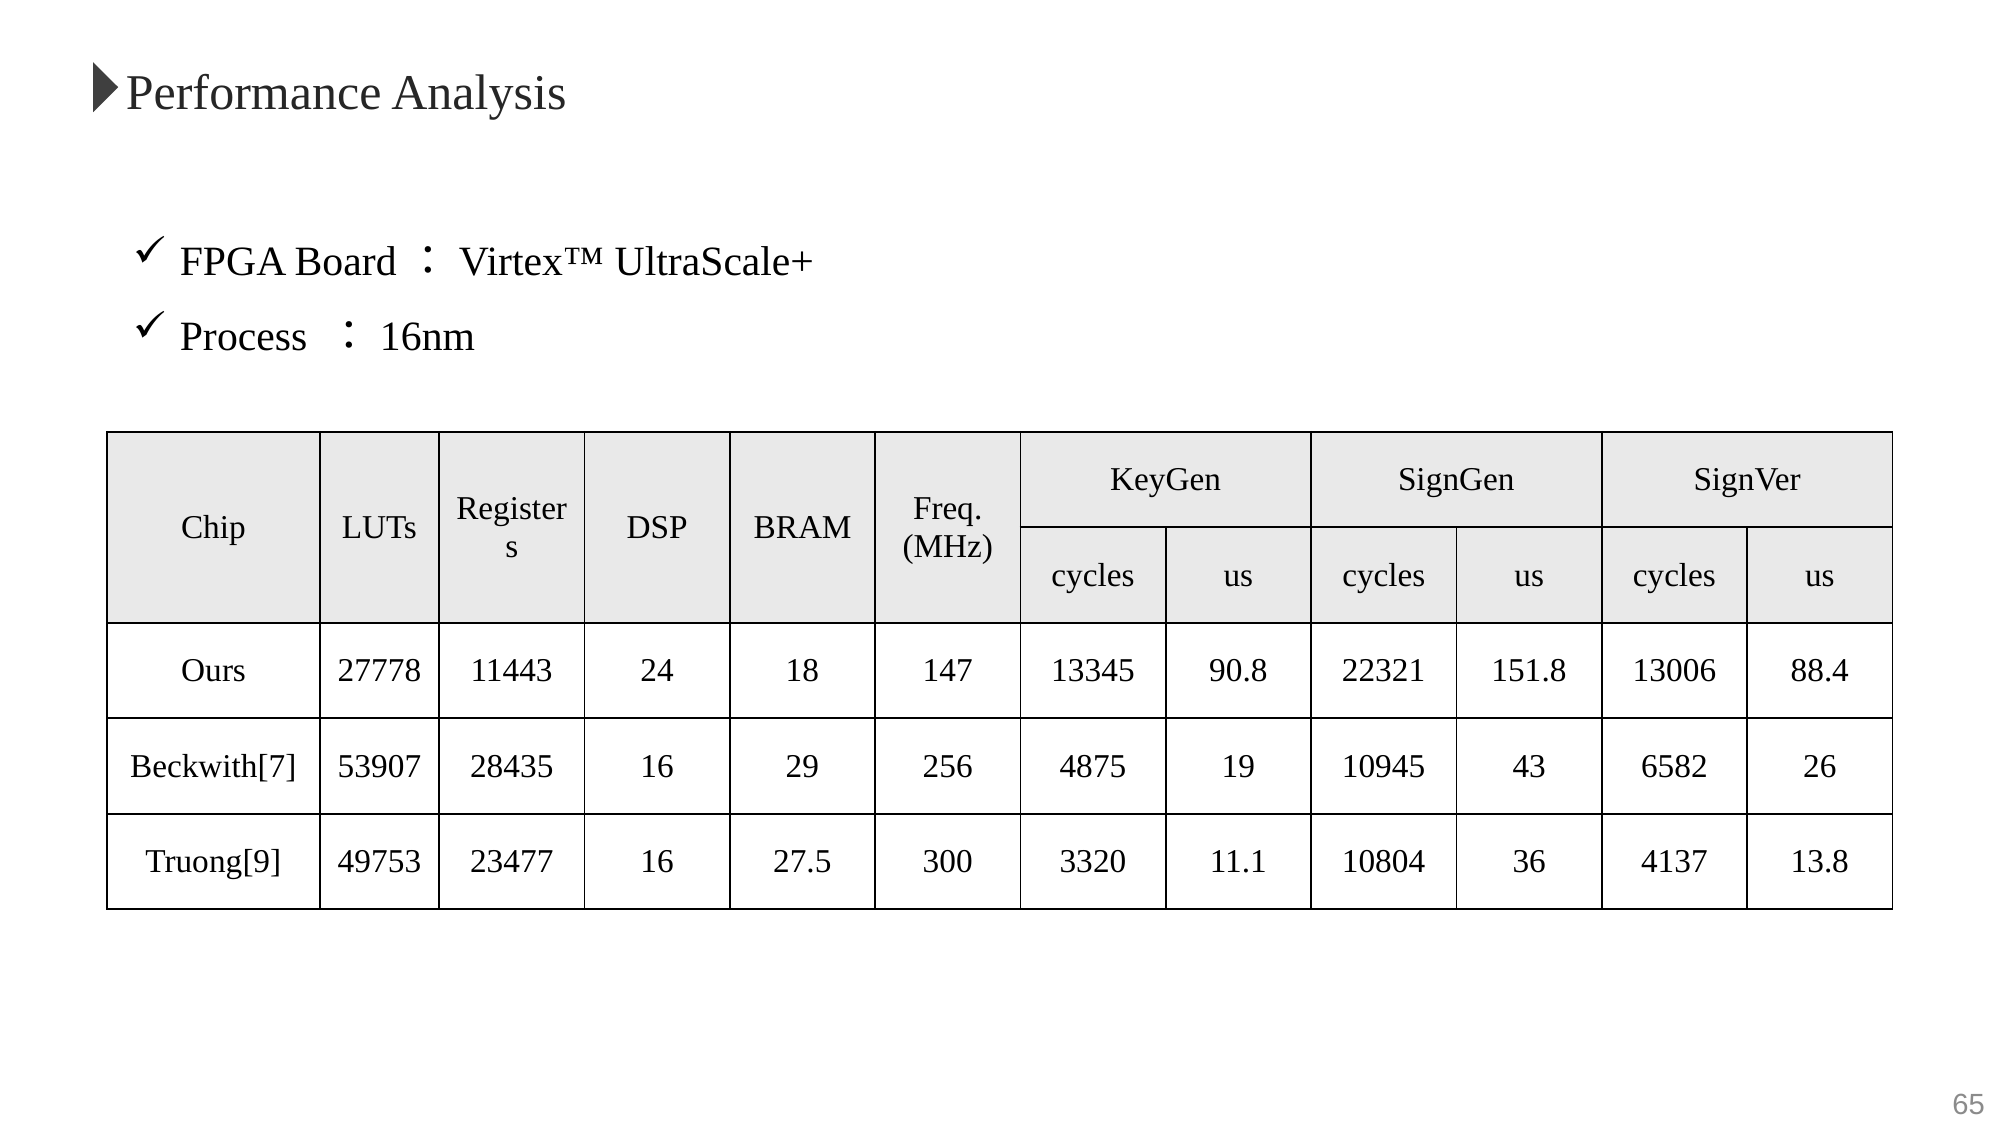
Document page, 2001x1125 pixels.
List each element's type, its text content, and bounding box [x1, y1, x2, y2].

table_header Registers [440, 433, 584, 622]
table_cell cycles [1021, 528, 1165, 622]
table_cell 36 [1457, 815, 1601, 908]
table_cell 49753 [321, 815, 438, 908]
table_cell 6582 [1603, 719, 1746, 813]
table_cell 90.8 [1167, 624, 1310, 717]
table_header LUTs [321, 433, 438, 622]
table_cell 28435 [440, 719, 584, 813]
table_cell 11443 [440, 624, 584, 717]
table_header KeyGen [1021, 433, 1310, 526]
table_cell 10804 [1312, 815, 1456, 908]
table_cell 147 [876, 624, 1020, 717]
table_cell 27.5 [731, 815, 874, 908]
slide_number 65 [1550, 1072, 2000, 1125]
table_cell cycles [1312, 528, 1456, 622]
table_cell 4137 [1603, 815, 1746, 908]
table_cell 3320 [1021, 815, 1165, 908]
table_cell 29 [731, 719, 874, 813]
table_header BRAM [731, 433, 874, 622]
table_cell 43 [1457, 719, 1601, 813]
text_box FPGA Board：Virtex™ UltraScale+ Process ：16nm [118, 201, 1120, 366]
table_cell 16 [585, 719, 729, 813]
table_cell 27778 [321, 624, 438, 717]
table_cell 22321 [1312, 624, 1456, 717]
table_cell 24 [585, 624, 729, 717]
table_cell 13345 [1021, 624, 1165, 717]
table_cell 10945 [1312, 719, 1456, 813]
table_cell 4875 [1021, 719, 1165, 813]
table_cell 13006 [1603, 624, 1746, 717]
table_cell us [1457, 528, 1601, 622]
table_cell 300 [876, 815, 1020, 908]
table_cell Truong[9] [108, 815, 319, 908]
table_cell 26 [1748, 719, 1892, 813]
table_cell 18 [731, 624, 874, 717]
table_cell 53907 [321, 719, 438, 813]
table_cell 151.8 [1457, 624, 1601, 717]
table_cell Beckwith[7] [108, 719, 319, 813]
table_cell 19 [1167, 719, 1310, 813]
table_cell 11.1 [1167, 815, 1310, 908]
table_header SignGen [1312, 433, 1601, 526]
table_cell 256 [876, 719, 1020, 813]
table_header SignVer [1603, 433, 1892, 526]
table_header Chip [108, 433, 319, 622]
table_cell us [1167, 528, 1310, 622]
table_cell Ours [108, 624, 319, 717]
table_header Freq. (MHz) [876, 433, 1020, 622]
table_cell 13.8 [1748, 815, 1892, 908]
table_cell us [1748, 528, 1892, 622]
table_cell 23477 [440, 815, 584, 908]
table_cell 16 [585, 815, 729, 908]
table_header DSP [585, 433, 729, 622]
table_cell 88.4 [1748, 624, 1892, 717]
table_cell cycles [1603, 528, 1746, 622]
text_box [93, 52, 584, 129]
